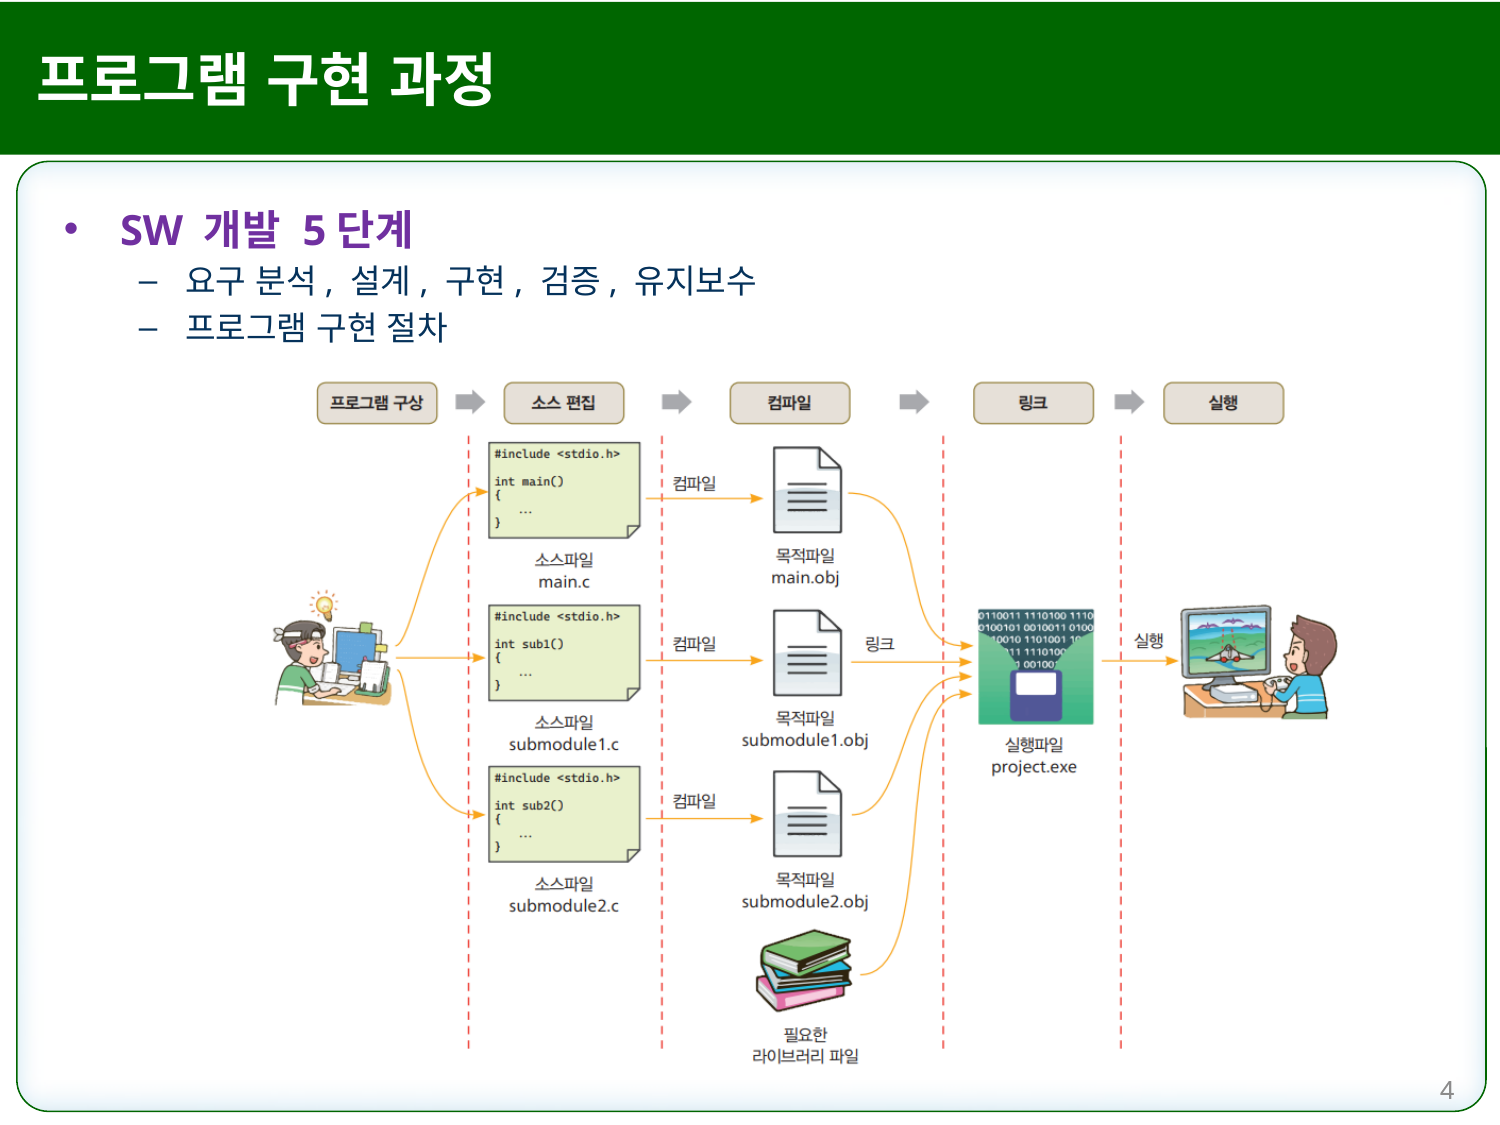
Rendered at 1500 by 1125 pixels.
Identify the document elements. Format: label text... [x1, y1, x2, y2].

title 프로그램 구현 과정 [21, 40, 1476, 115]
list SW 개발 5단계 요구 분석, 설계, 구현, 검증, 유지보수 프로그램 구현 절차 [48, 196, 1461, 1042]
slide_number 4 [1119, 1071, 1470, 1112]
picture [264, 373, 1342, 1071]
